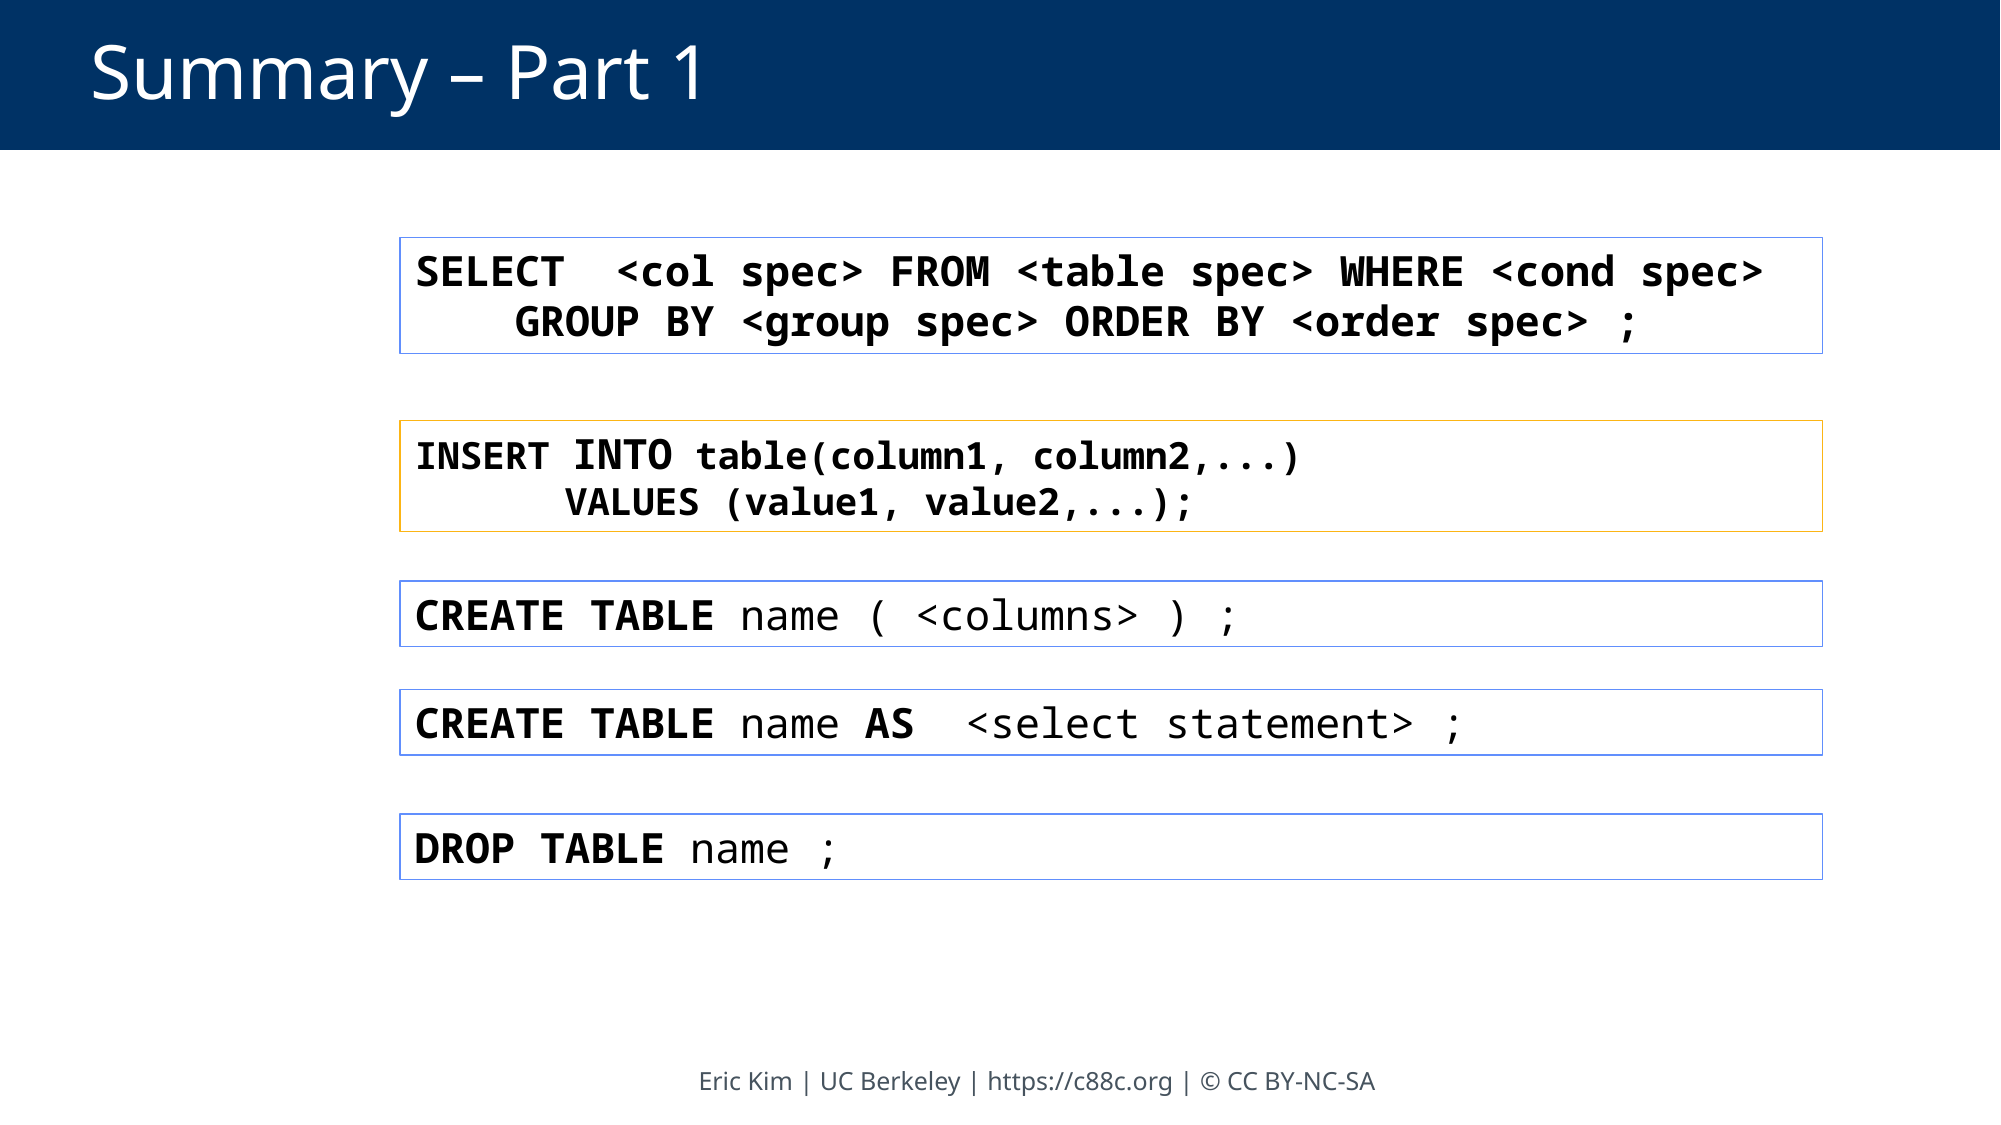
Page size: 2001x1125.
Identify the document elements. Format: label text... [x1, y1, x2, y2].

text_box INSERT INTO table(column1, column2,...) VALUES (value1, value2,...); [399, 420, 1823, 532]
title Summary – Part 1 [0, 0, 2000, 152]
text_box SELECT <col spec> FROM <table spec> WHERE <cond spec> GROUP BY <group spec> ORDER BY <order spec> ; [399, 237, 1823, 354]
footer Eric Kim | UC Berkeley | https://c88c.org | © CC BY-NC-SA [662, 1055, 1413, 1106]
text_box CREATE TABLE name AS <select statement> ; [399, 689, 1823, 756]
text_box CREATE TABLE name ( <columns> ) ; [399, 580, 1823, 647]
text_box DROP TABLE name ; [399, 814, 1823, 880]
